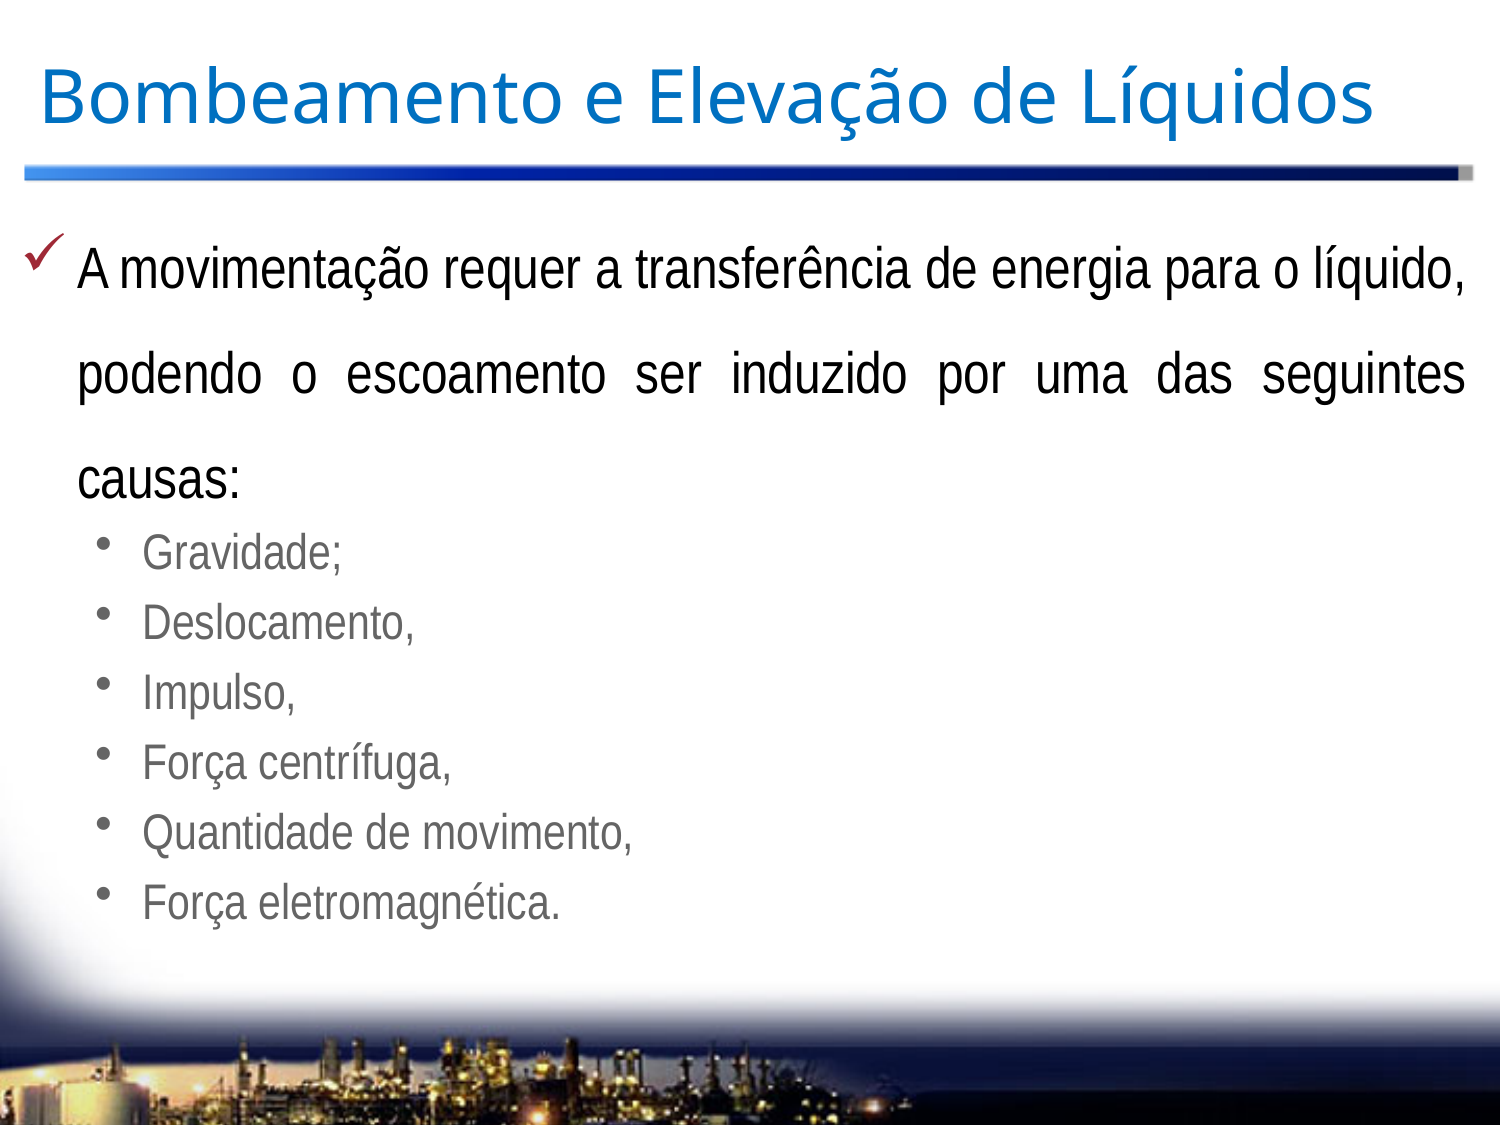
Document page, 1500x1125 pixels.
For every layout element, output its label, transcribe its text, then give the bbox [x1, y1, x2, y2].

list A movimentação requer a transferência de energia para o líquido, podendo o escoamento ser induzido por uma das seguintes causas: Gravidade; Deslocamento, Impulso, Força centrífuga, Quantidade de movimento, Força eletromagnética. [5, 187, 1483, 941]
title Bombeamento e Elevação de Líquidos [23, 0, 1477, 187]
picture [0, 0, 1500, 1125]
